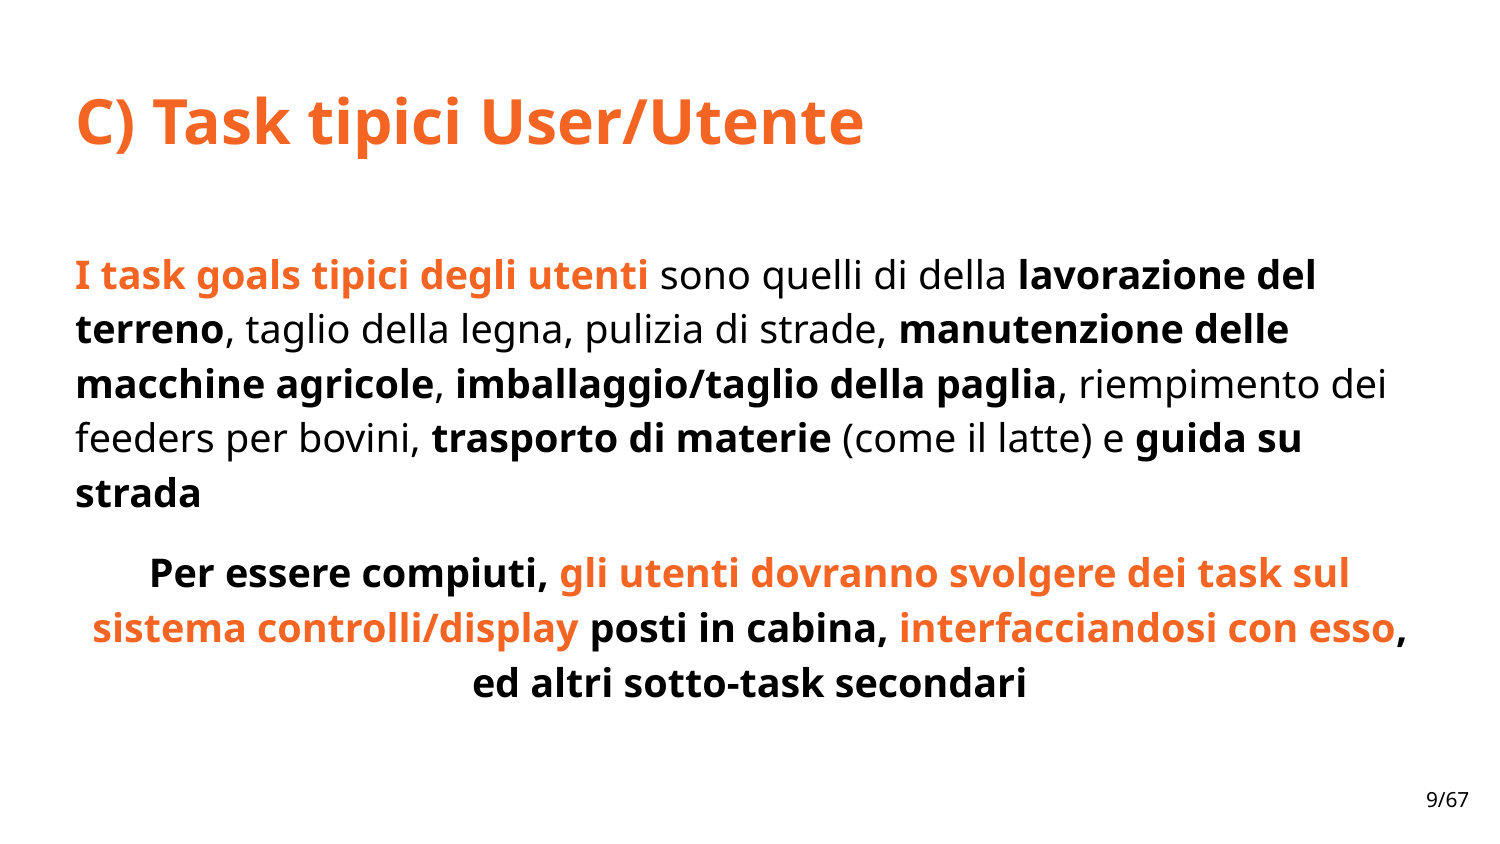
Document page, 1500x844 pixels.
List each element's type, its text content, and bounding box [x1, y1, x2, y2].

text_box I task goals tipici degli utenti sono quelli di della lavorazione del terreno, taglio della legna, pulizia di strade, manutenzione delle macchine agricole, imballaggio/taglio della paglia, riempimento dei feeders per bovini, trasporto di materie (come il latte) e guida su strada [60, 227, 1440, 531]
title C) Task tipici User/Utente [60, 67, 1440, 173]
slide_number ‹#›/67 [1394, 769, 1484, 834]
text_box Per essere compiuti, gli utenti dovranno svolgere dei task sul sistema controlli/display posti in cabina, interfacciandosi con esso, ed altri sotto-task secondari [63, 526, 1437, 755]
